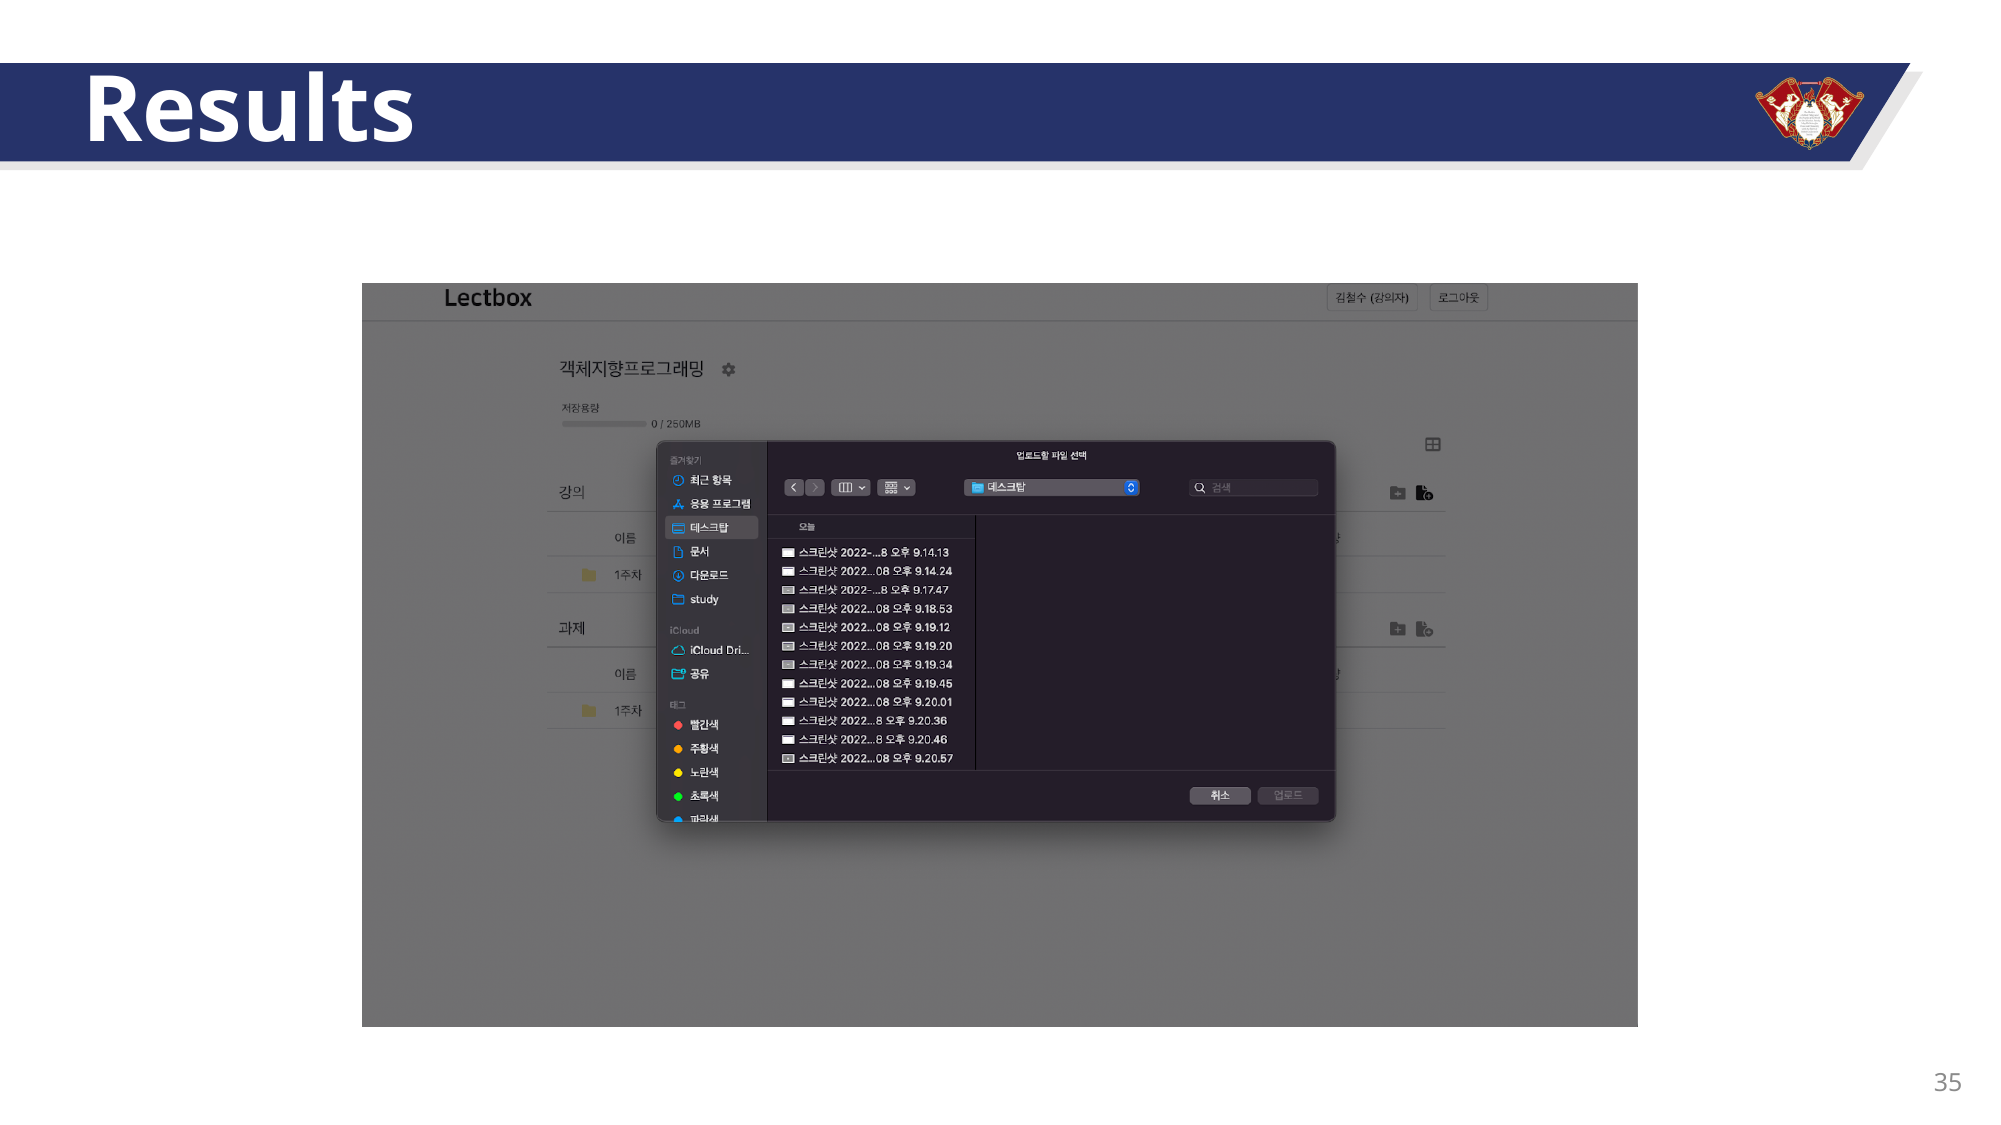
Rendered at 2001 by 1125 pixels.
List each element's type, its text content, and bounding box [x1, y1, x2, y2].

picture [362, 283, 1638, 1027]
title Results [67, 74, 1203, 151]
slide_number 35 [1908, 1053, 1978, 1114]
picture [1749, 62, 1873, 167]
